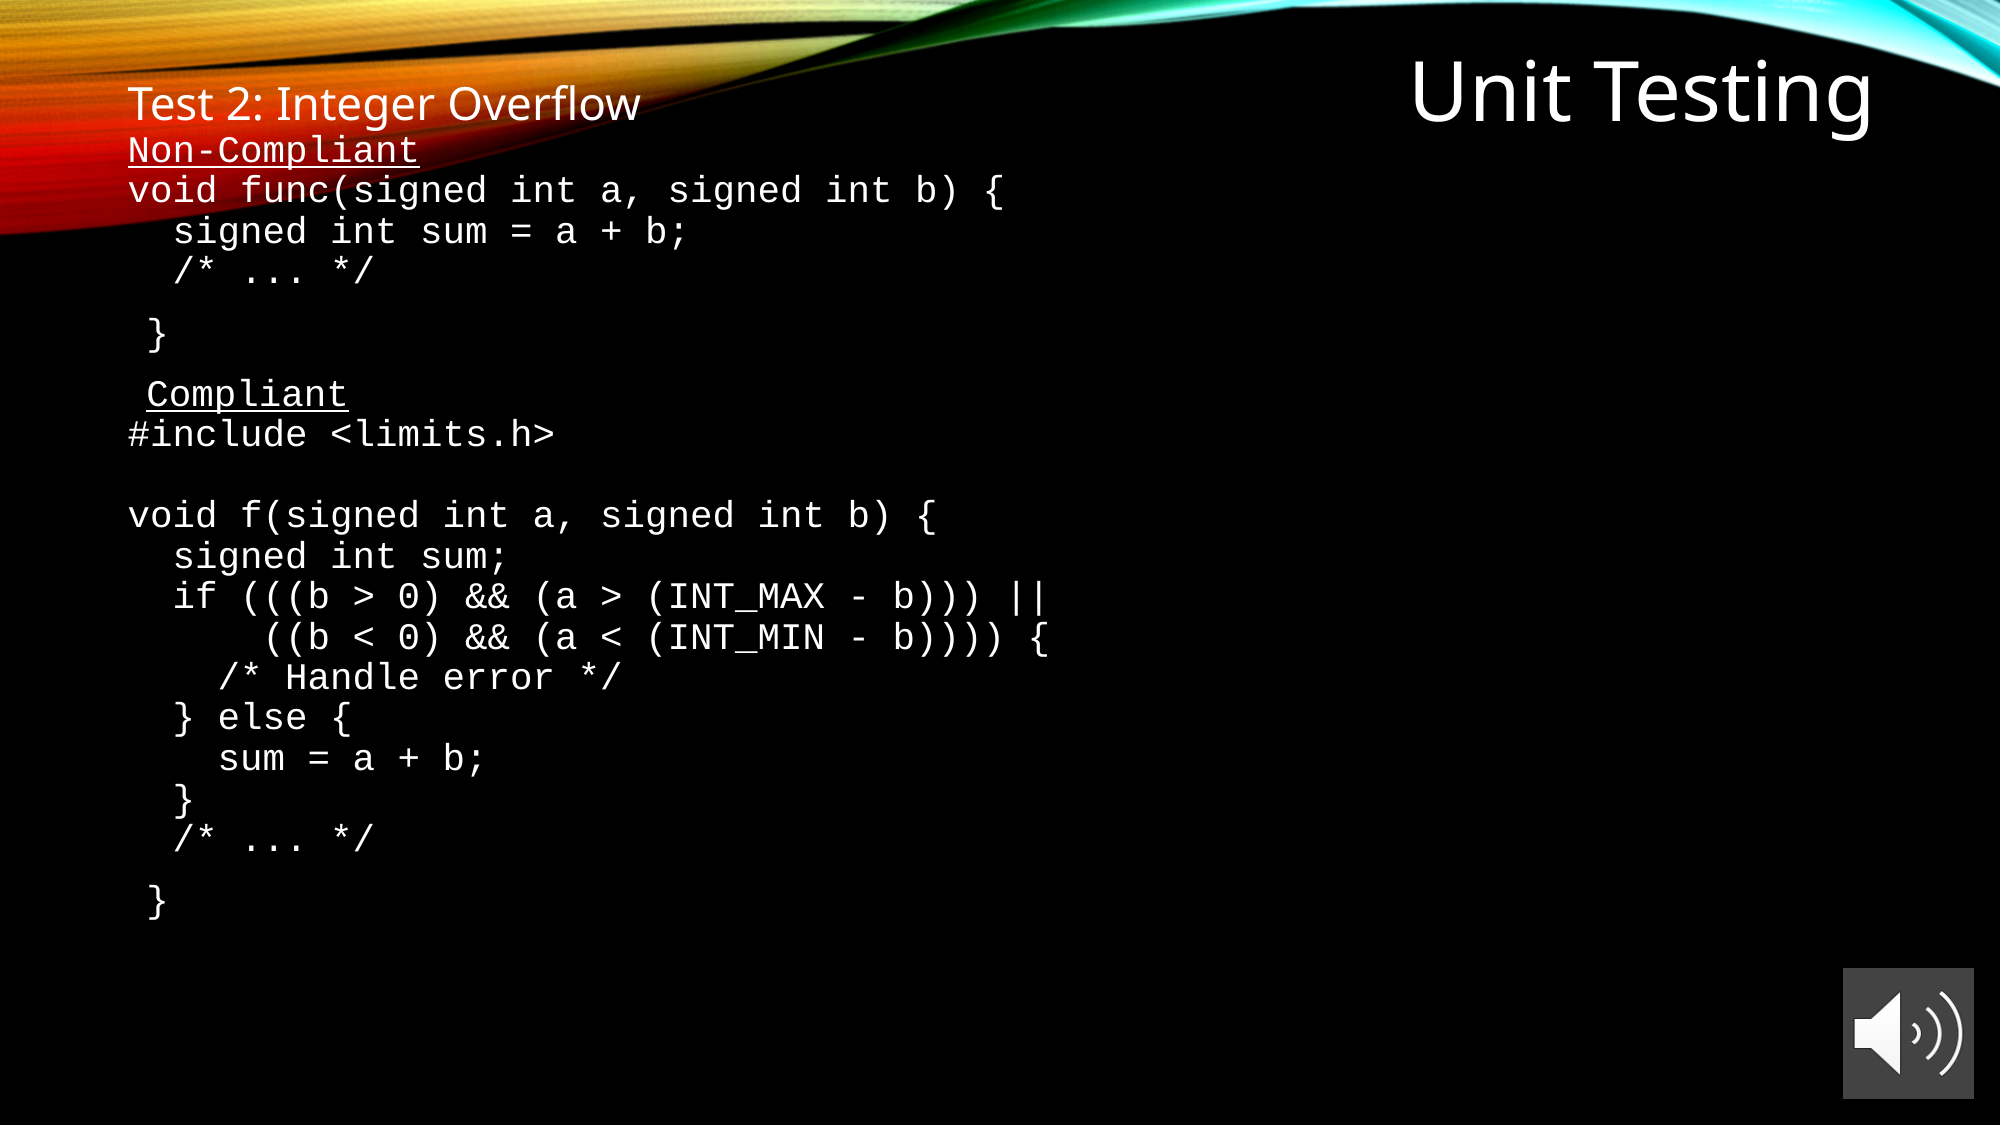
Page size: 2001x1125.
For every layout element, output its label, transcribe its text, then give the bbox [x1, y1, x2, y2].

list Test 2: Integer Overflow Non-Compliant void func(signed int a, signed int b) { signed int sum = a + b; /* ... */ } Compliant #include <limits.h> void f(signed int a, signed int b) { signed int sum; if (((b > 0) && (a > (INT_MAX - b))) || ((b < 0) && (a < (INT_MIN - b)))) { /* Handle error */ } else { sum = a + b; } /* ... */ } [112, 73, 1888, 1052]
picture [1841, 966, 1976, 1101]
picture [1888, 0, 2000, 237]
title Unit Testing [478, 0, 1891, 201]
picture [0, 0, 478, 237]
